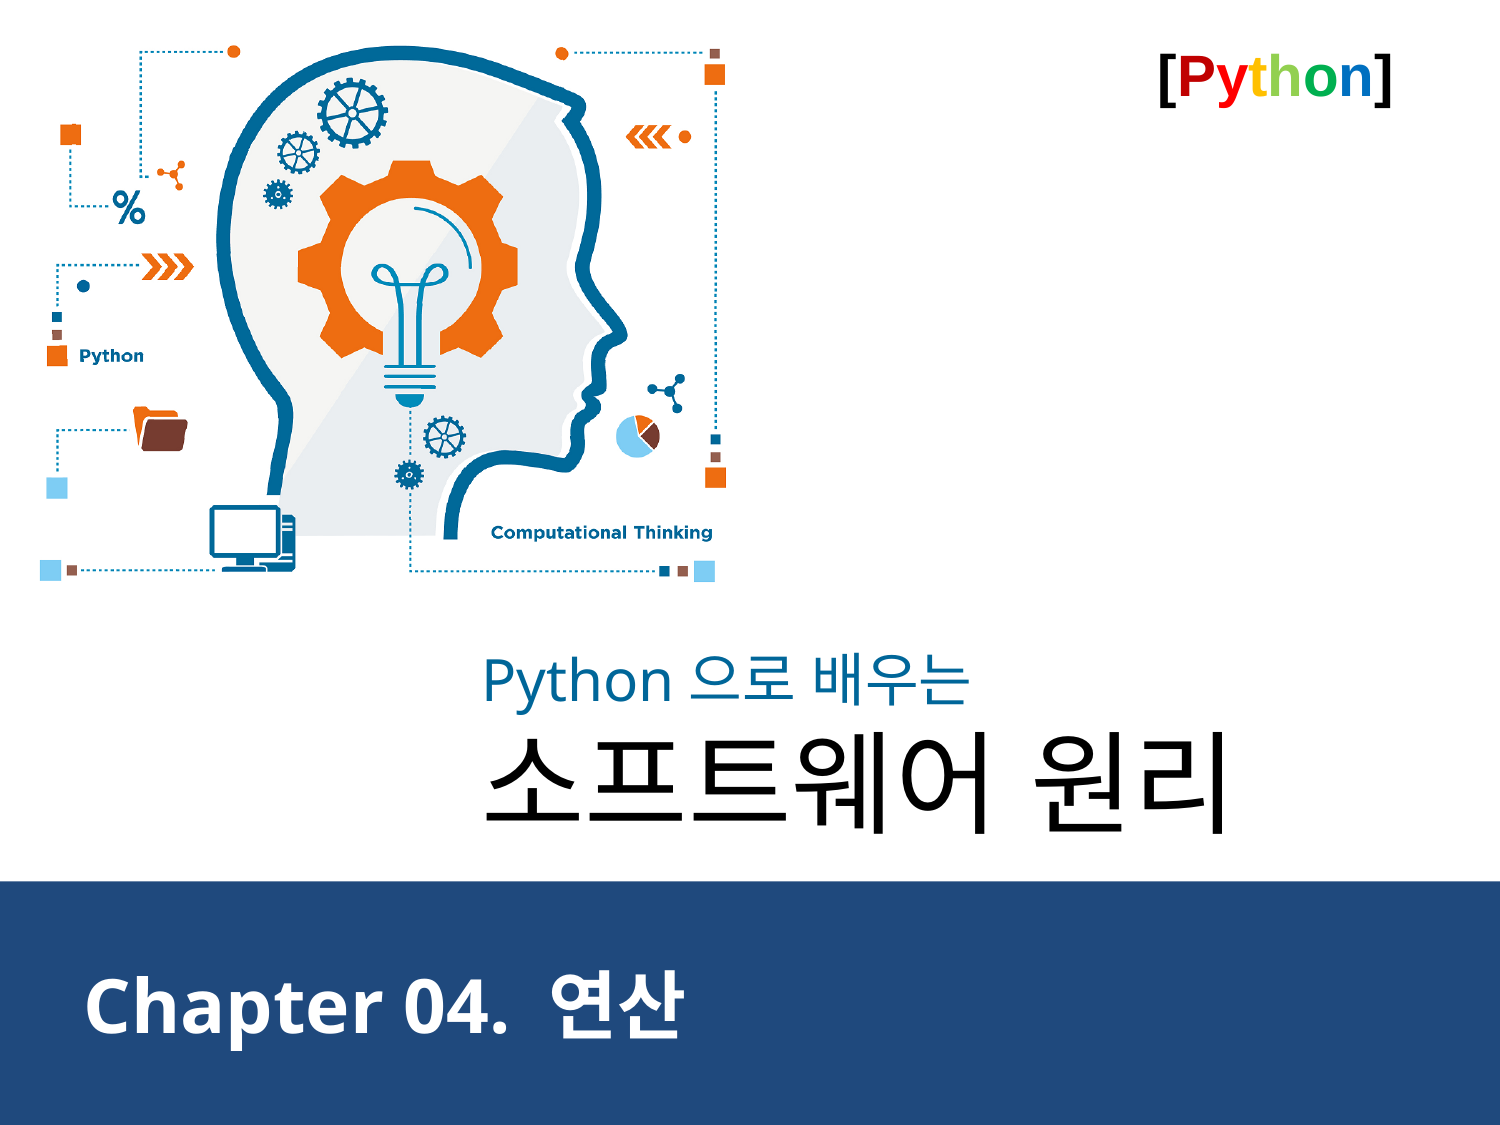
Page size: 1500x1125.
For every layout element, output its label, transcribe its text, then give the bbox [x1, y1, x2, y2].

picture [1094, 550, 1454, 821]
picture [29, 30, 890, 598]
title Chapter 04. 연산 [68, 952, 1432, 1056]
